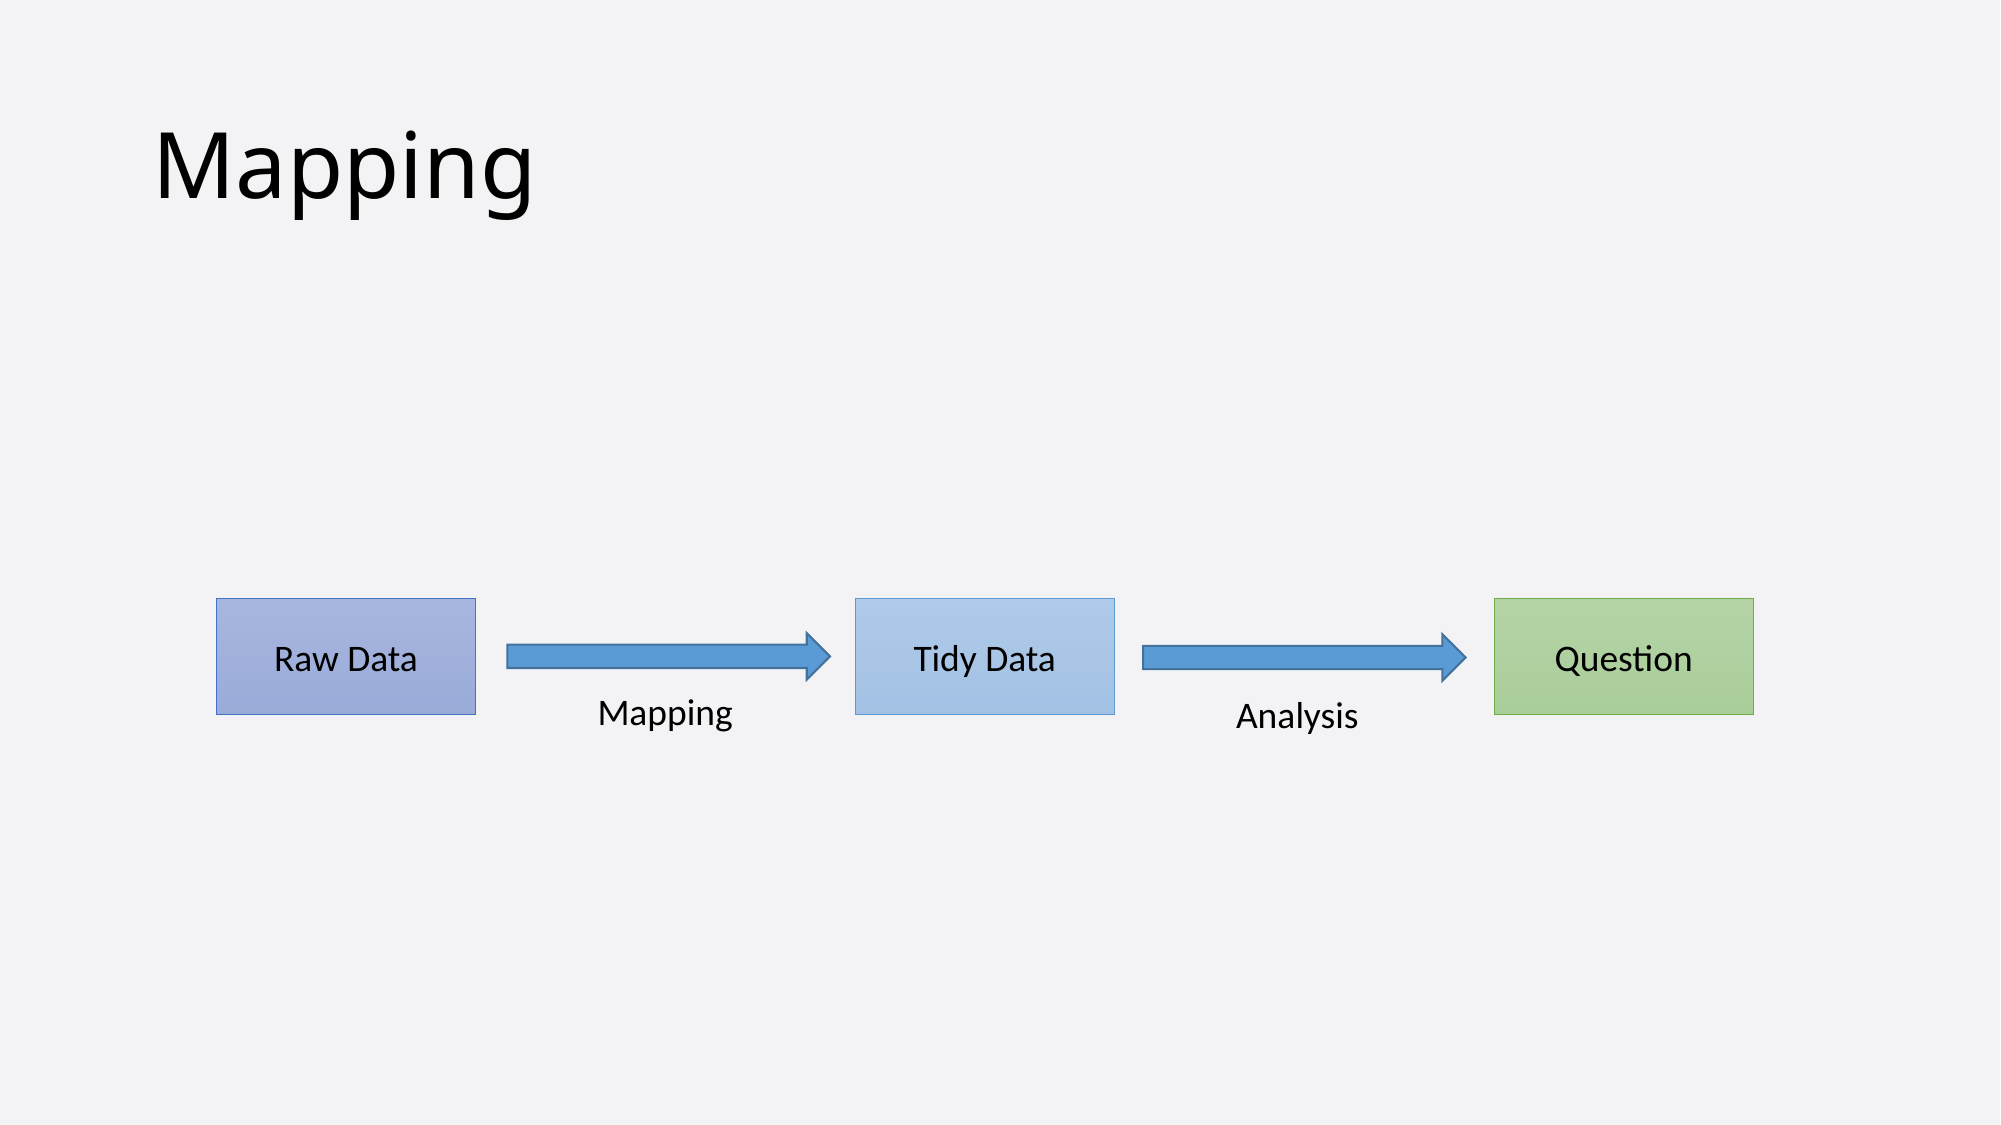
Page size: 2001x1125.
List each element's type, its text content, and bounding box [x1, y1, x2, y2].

text_box Mapping [582, 680, 748, 741]
text_box [506, 630, 832, 683]
text_box Analysis [1221, 684, 1374, 744]
text_box Raw Data [216, 598, 476, 715]
text_box Tidy Data [855, 598, 1115, 715]
text_box Question [1494, 598, 1754, 715]
text_box [1142, 631, 1468, 684]
title Mapping [137, 59, 1863, 278]
